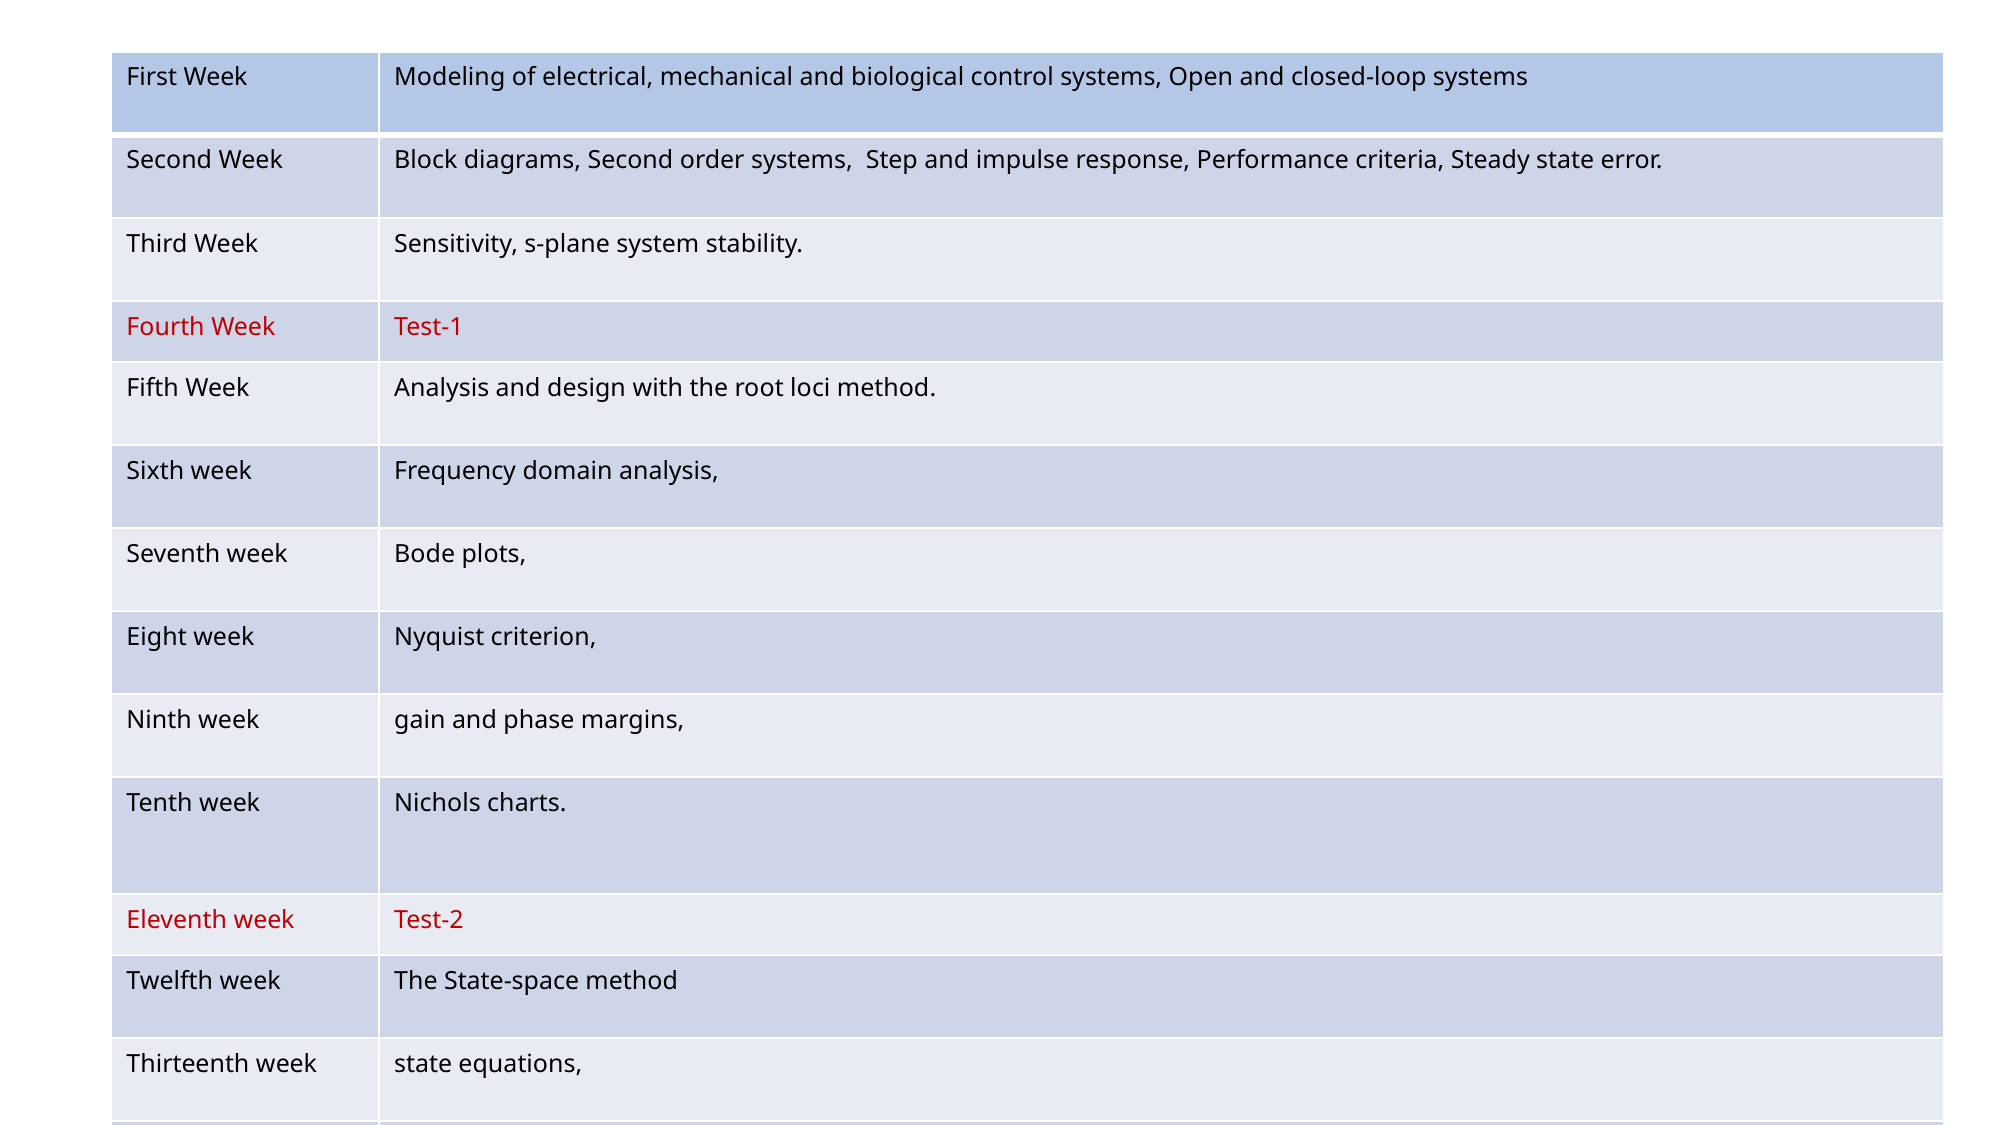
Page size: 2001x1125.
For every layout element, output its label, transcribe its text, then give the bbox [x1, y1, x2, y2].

table_cell Frequency domain analysis, [380, 446, 1943, 527]
table_cell Bode plots, [380, 529, 1943, 610]
table_cell Eleventh week [112, 895, 378, 954]
table_cell Thirteenth week [112, 1039, 378, 1120]
table_cell Seventh week [112, 529, 378, 610]
table_header Modeling of electrical, mechanical and biological control systems, Open and closed-loop systems [380, 53, 1943, 132]
table_cell Test-2 [380, 895, 1943, 954]
table_cell Analysis and design with the root loci method. [380, 363, 1943, 444]
table_cell Tenth week [112, 778, 378, 893]
table_cell The State-space method [380, 956, 1943, 1037]
table_cell Third Week [112, 219, 378, 300]
table_cell Nichols charts. [380, 778, 1943, 893]
table_cell Fifth Week [112, 363, 378, 444]
table_cell Twelfth week [112, 956, 378, 1037]
table_cell Block diagrams, Second order systems, Step and impulse response, Performance criteria, Steady state error. [380, 138, 1943, 217]
table_cell Sixth week [112, 446, 378, 527]
table_cell Second Week [112, 138, 378, 217]
table_cell state equations, [380, 1039, 1943, 1120]
table_header First Week [112, 53, 378, 132]
table_cell Sensitivity, s-plane system stability. [380, 219, 1943, 300]
table_cell Fourth Week [112, 302, 378, 361]
table_cell gain and phase margins, [380, 695, 1943, 776]
table_cell Test-1 [380, 302, 1943, 361]
table_cell Nyquist criterion, [380, 612, 1943, 693]
table_cell Eight week [112, 612, 378, 693]
table_cell Ninth week [112, 695, 378, 776]
